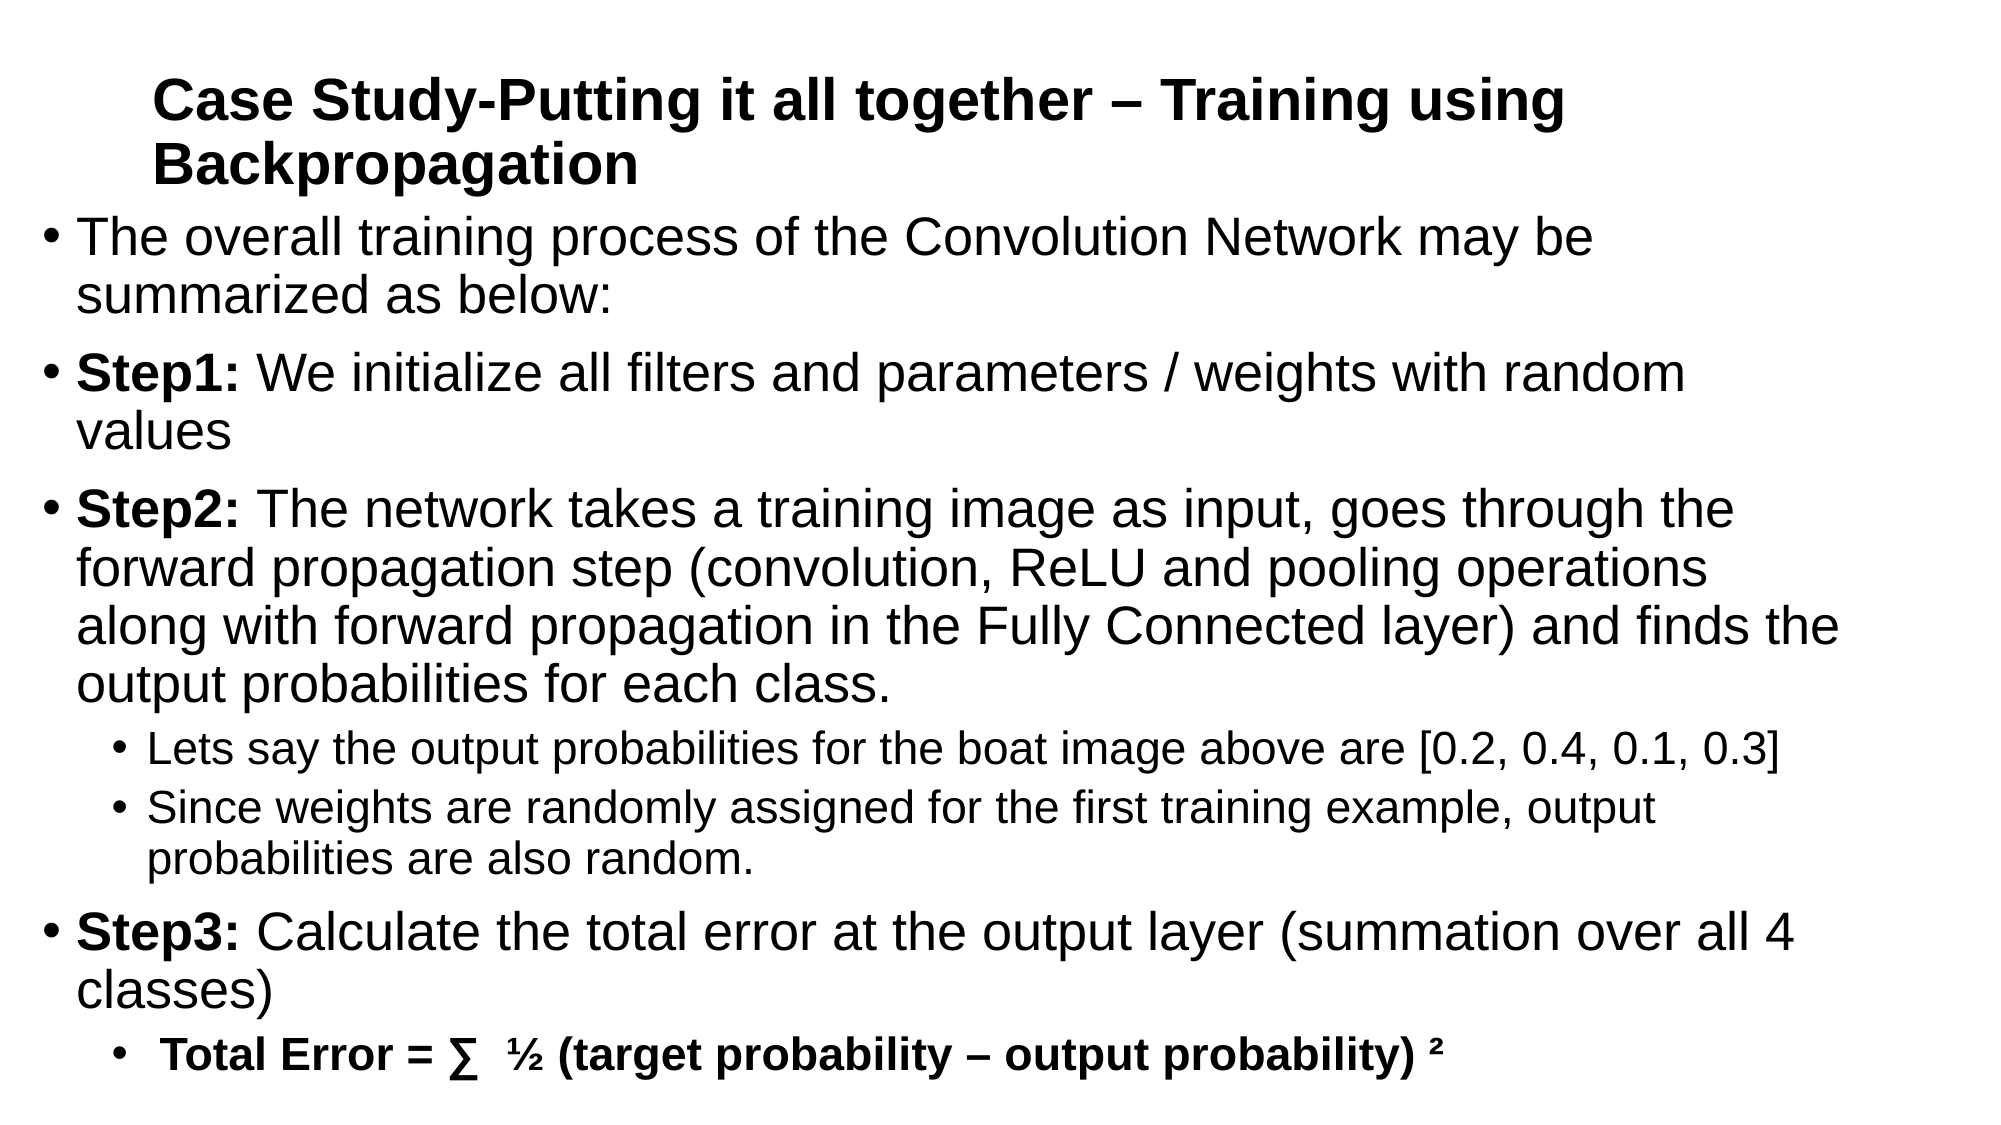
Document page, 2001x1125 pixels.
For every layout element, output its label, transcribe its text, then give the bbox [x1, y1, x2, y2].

list The overall training process of the Convolution Network may be summarized as below: Step1: We initialize all filters and parameters / weights with random values Step2: The network takes a training image as input, goes through the forward propagation step (convolution, ReLU and pooling operations along with forward propagation in the Fully Connected layer) and finds the output probabilities for each class. Lets say the output probabilities for the boat image above are [0.2, 0.4, 0.1, 0.3] Since weights are randomly assigned for the first training example, output probabilities are also random. Step3: Calculate the total error at the output layer (summation over all 4 classes) Total Error = ∑ ½ (target probability – output probability) ² [26, 201, 1863, 1095]
title Case Study-Putting it all together – Training using Backpropagation [137, 59, 1863, 201]
